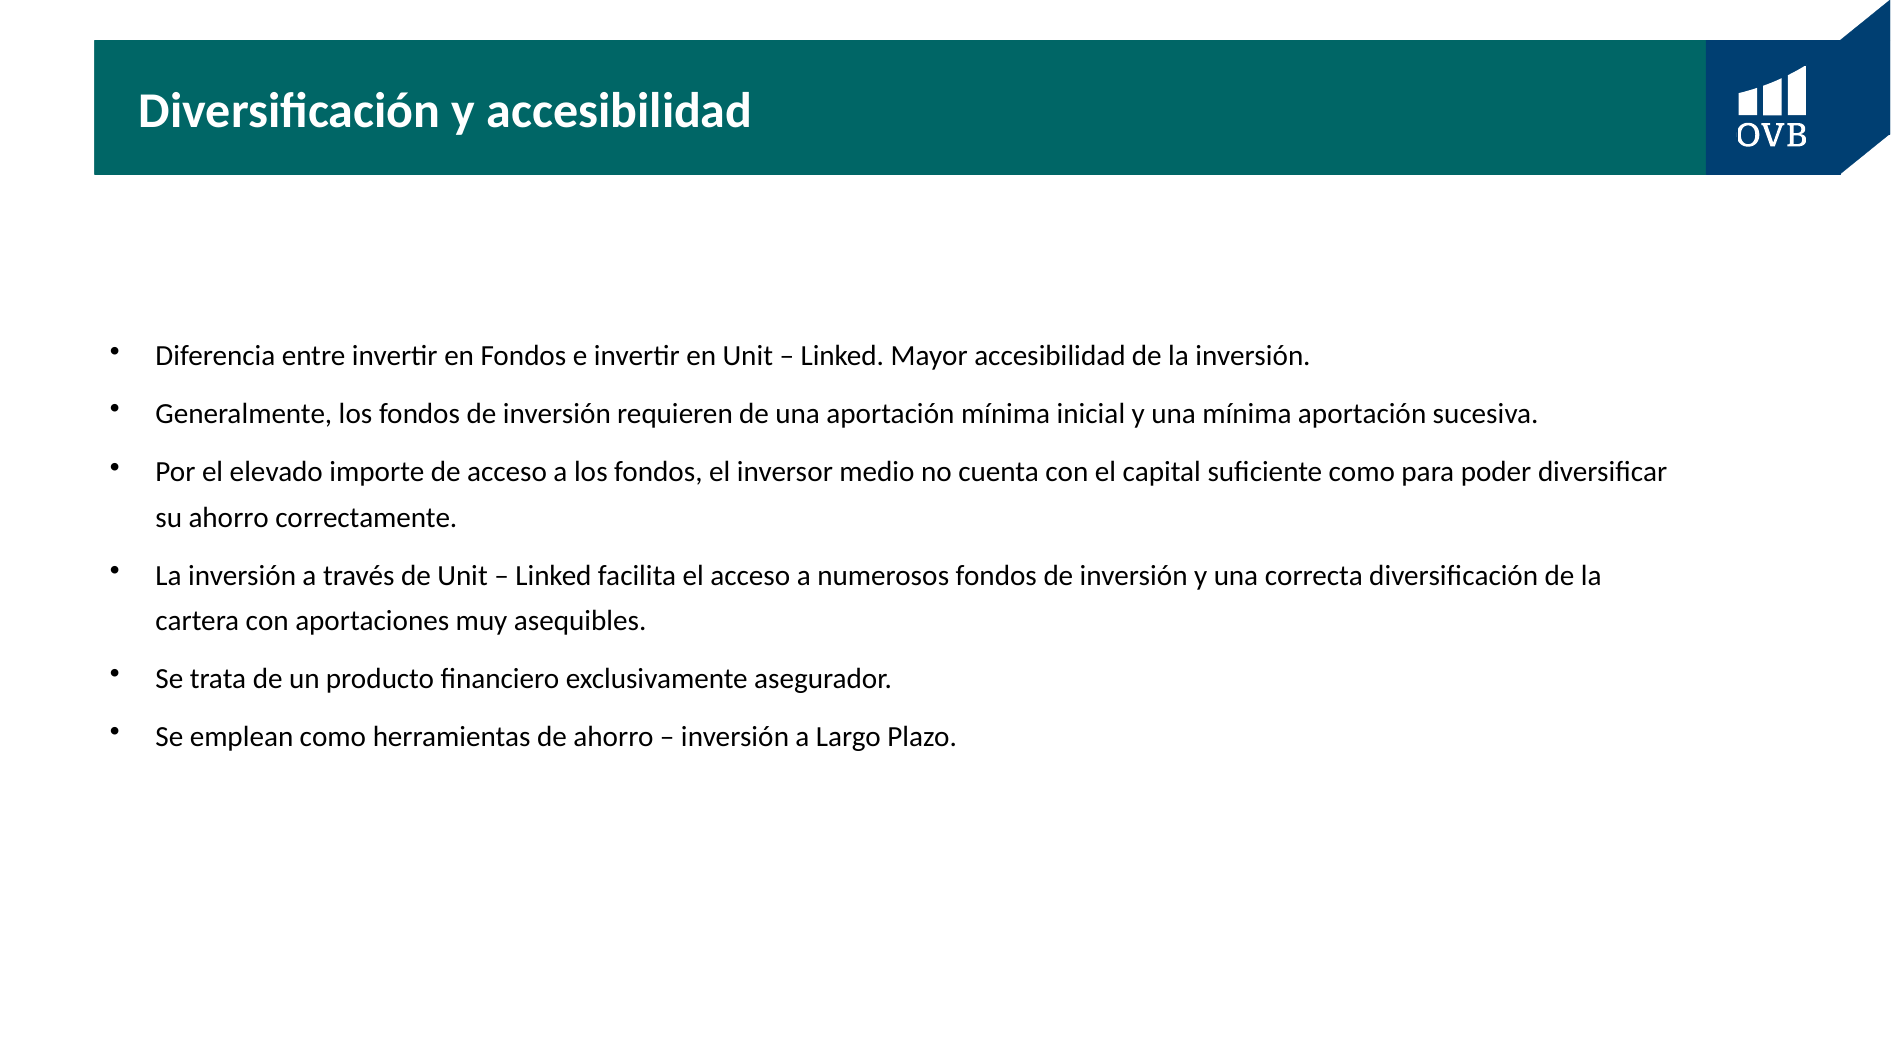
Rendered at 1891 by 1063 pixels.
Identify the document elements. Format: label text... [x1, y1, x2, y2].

text_box Diferencia entre invertir en Fondos e invertir en Unit – Linked. Mayor accesibilidad de la inversión. Generalmente, los fondos de inversión requieren de una aportación mínima inicial y una mínima aportación sucesiva. Por el elevado importe de acceso a los fondos, el inversor medio no cuenta con el capital suficiente como para poder diversificar su ahorro correctamente. La inversión a través de Unit – Linked facilita el acceso a numerosos fondos de inversión y una correcta diversificación de la cartera con aportaciones muy asequibles. Se trata de un producto financiero exclusivamente asegurador. Se emplean como herramientas de ahorro – inversión a Largo Plazo. [94, 318, 1707, 875]
title Diversificación y accesibilidad [94, 40, 1707, 175]
